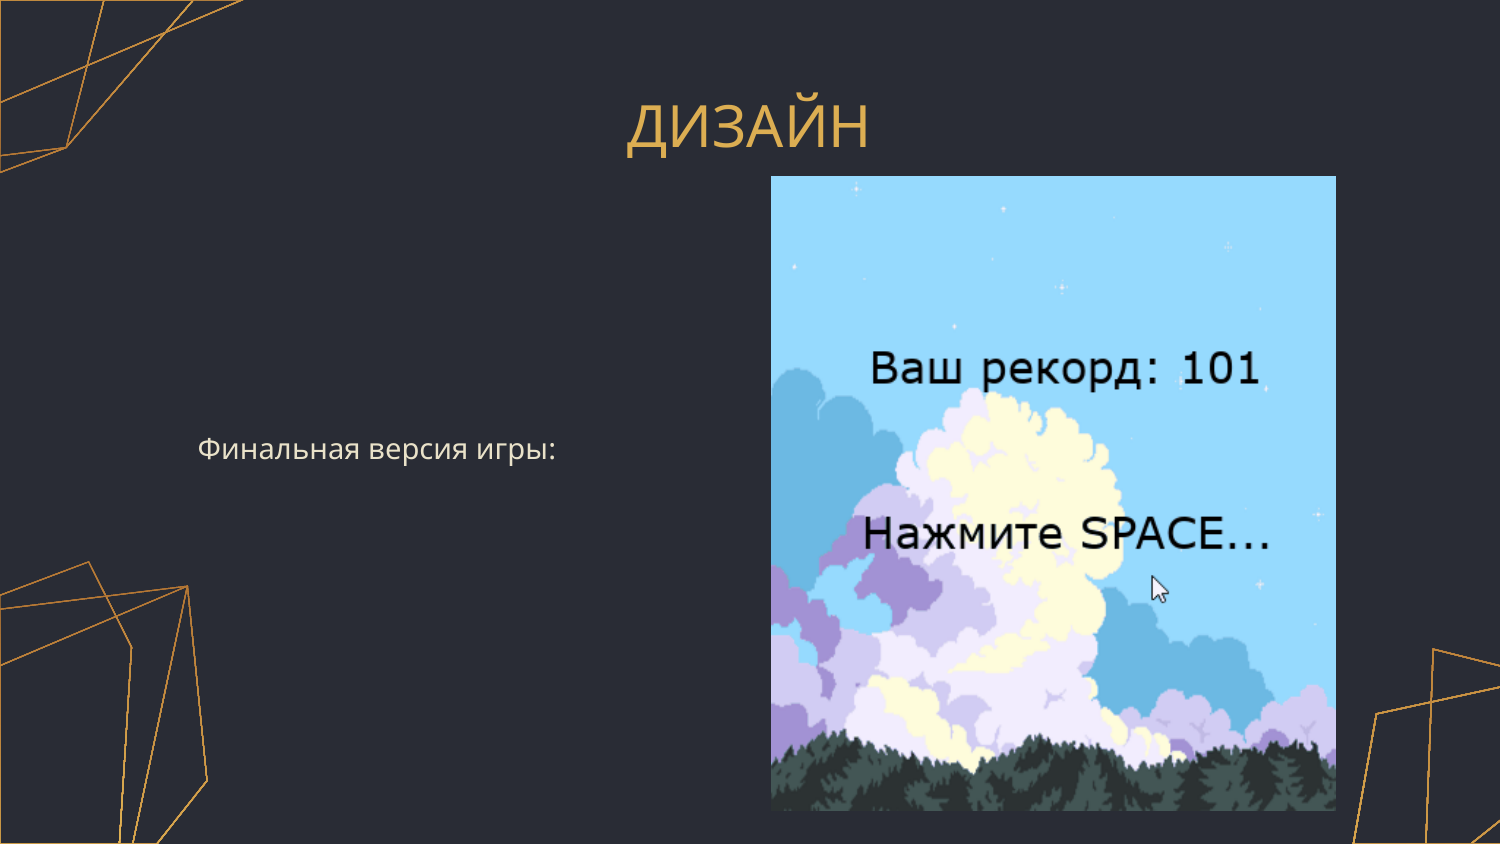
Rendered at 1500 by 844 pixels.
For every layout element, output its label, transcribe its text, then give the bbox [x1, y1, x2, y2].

list Финальная версия игры: [182, 222, 598, 674]
title ДИЗАЙН [327, 88, 1173, 160]
picture [770, 176, 1336, 812]
